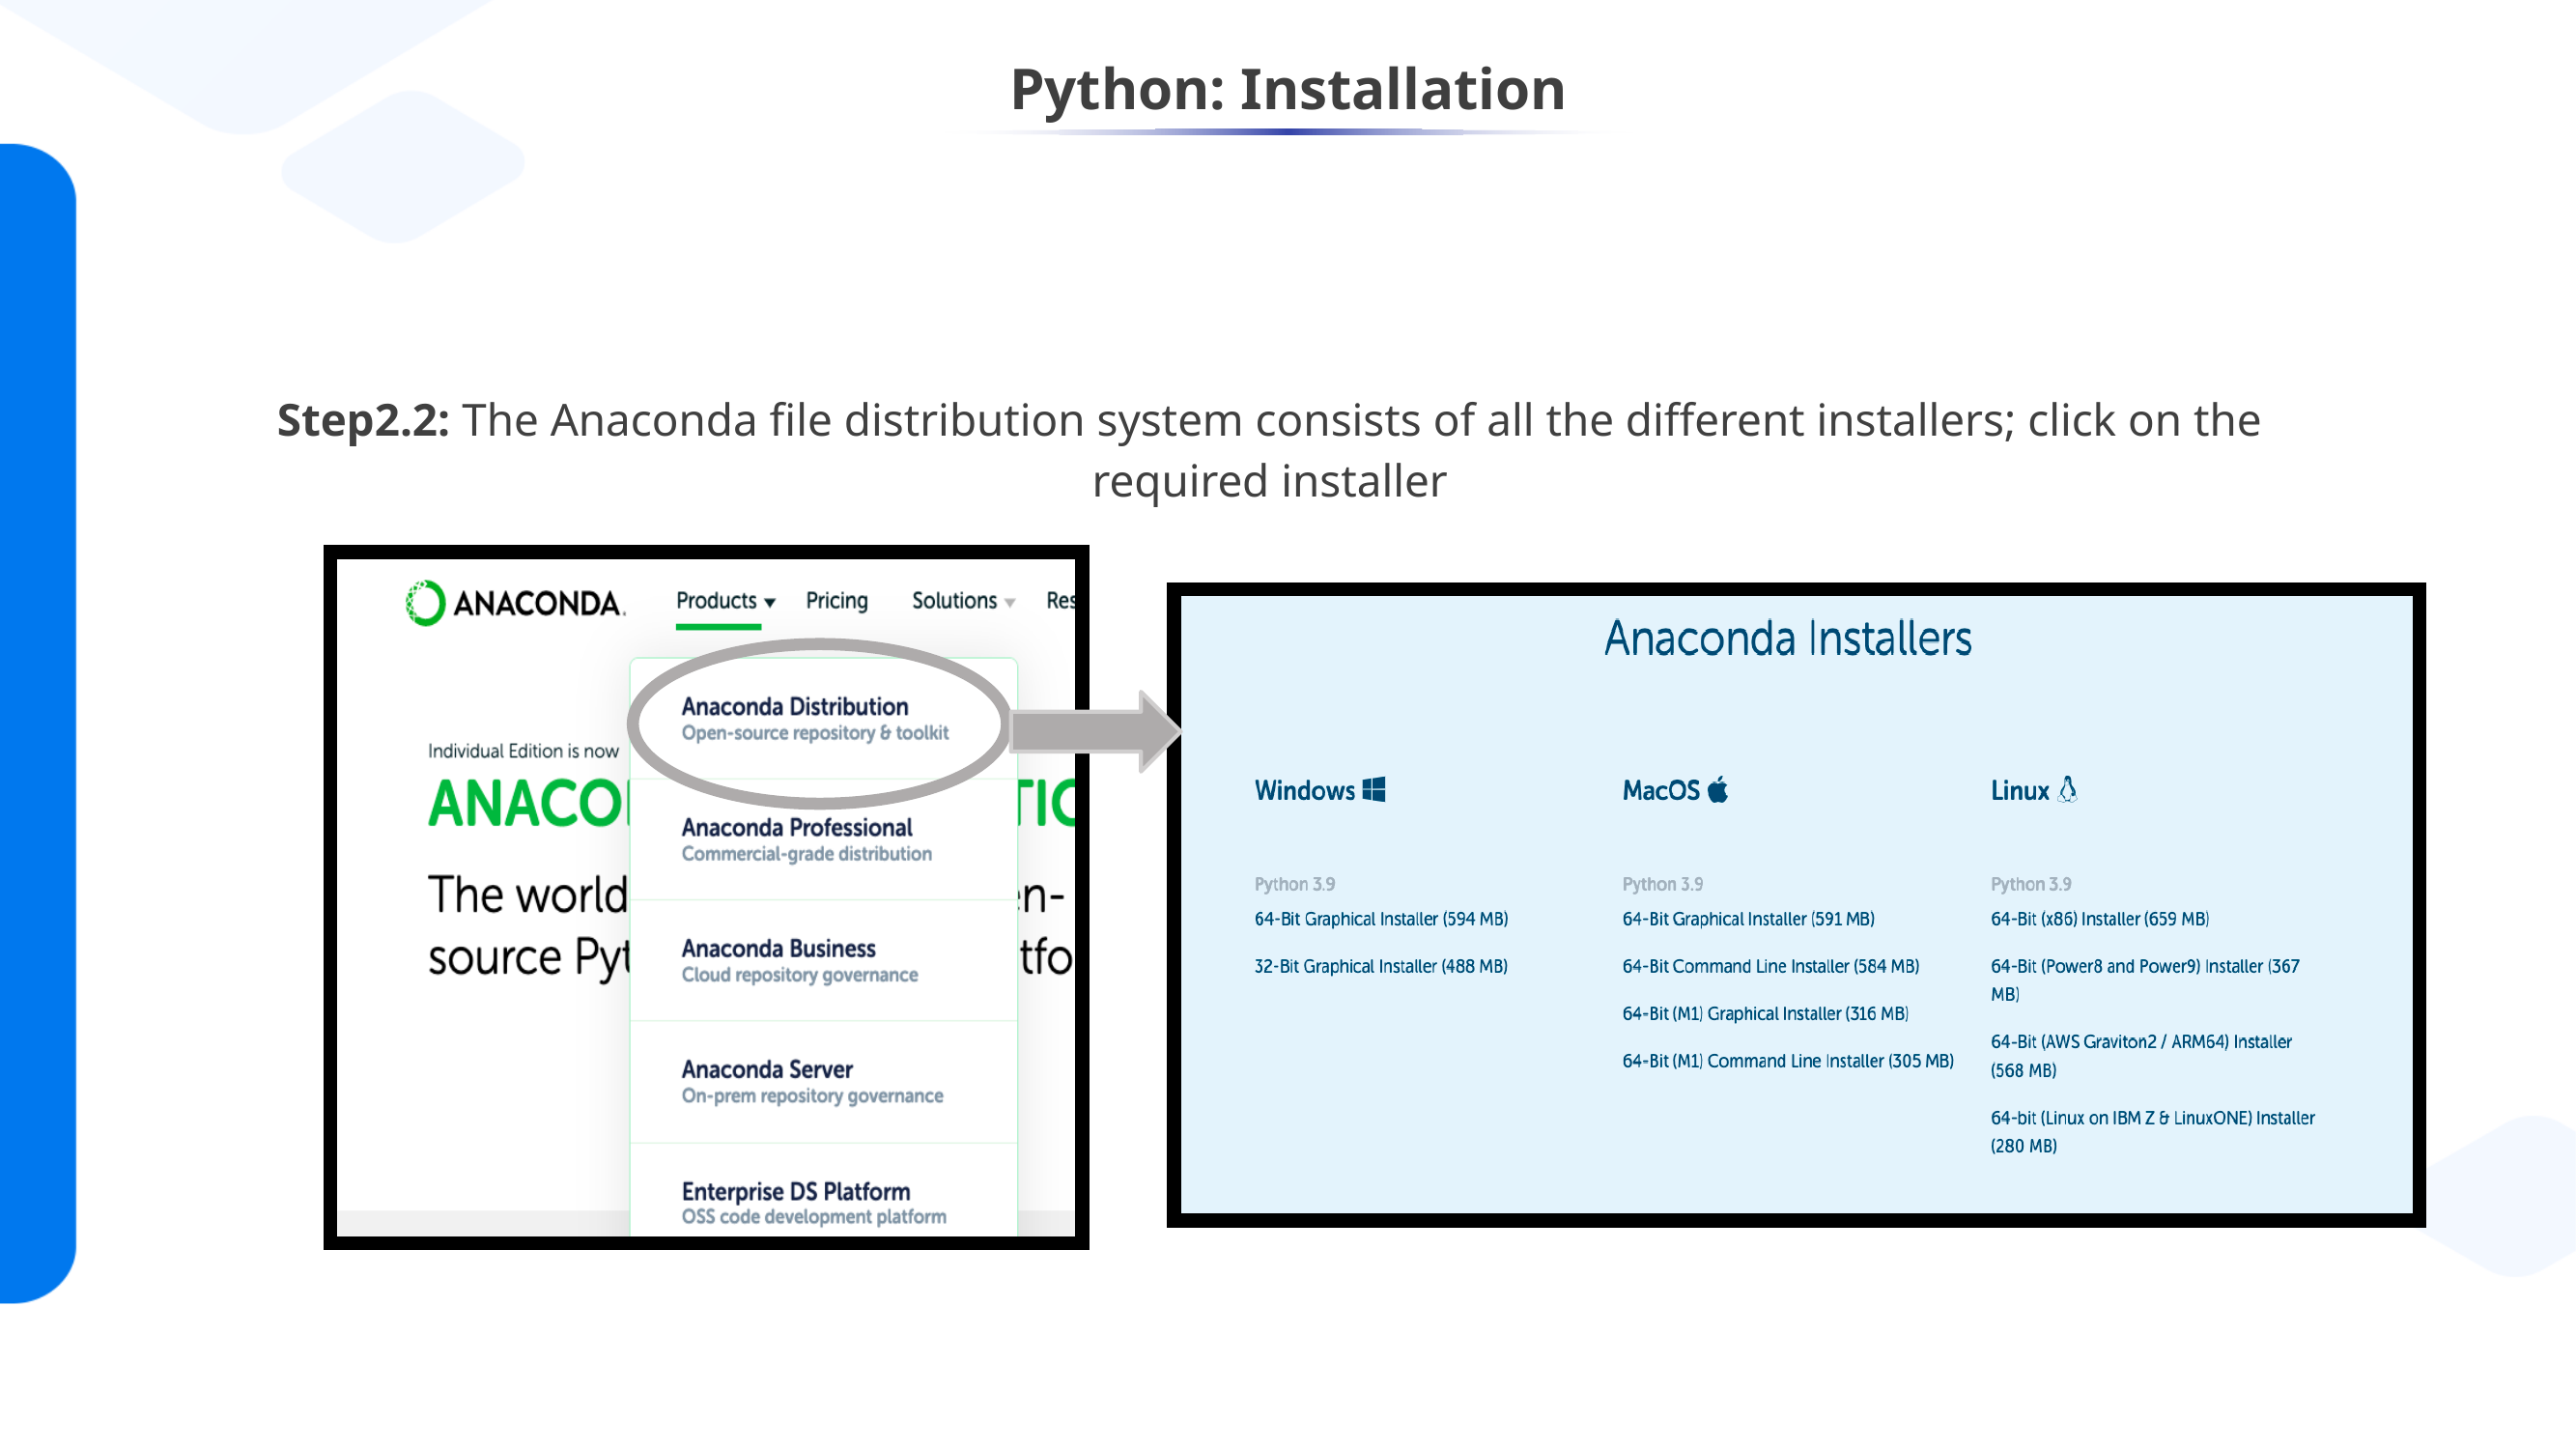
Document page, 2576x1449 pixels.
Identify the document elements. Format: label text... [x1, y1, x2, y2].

text_box Python: Installation [691, 50, 1884, 121]
picture [0, 0, 2576, 1449]
text_box Step2.2: The Anaconda file distribution system consists of all the different installers; click on the required installer [225, 341, 2315, 549]
text_box [941, 128, 1636, 136]
text_box [1076, 692, 1180, 772]
